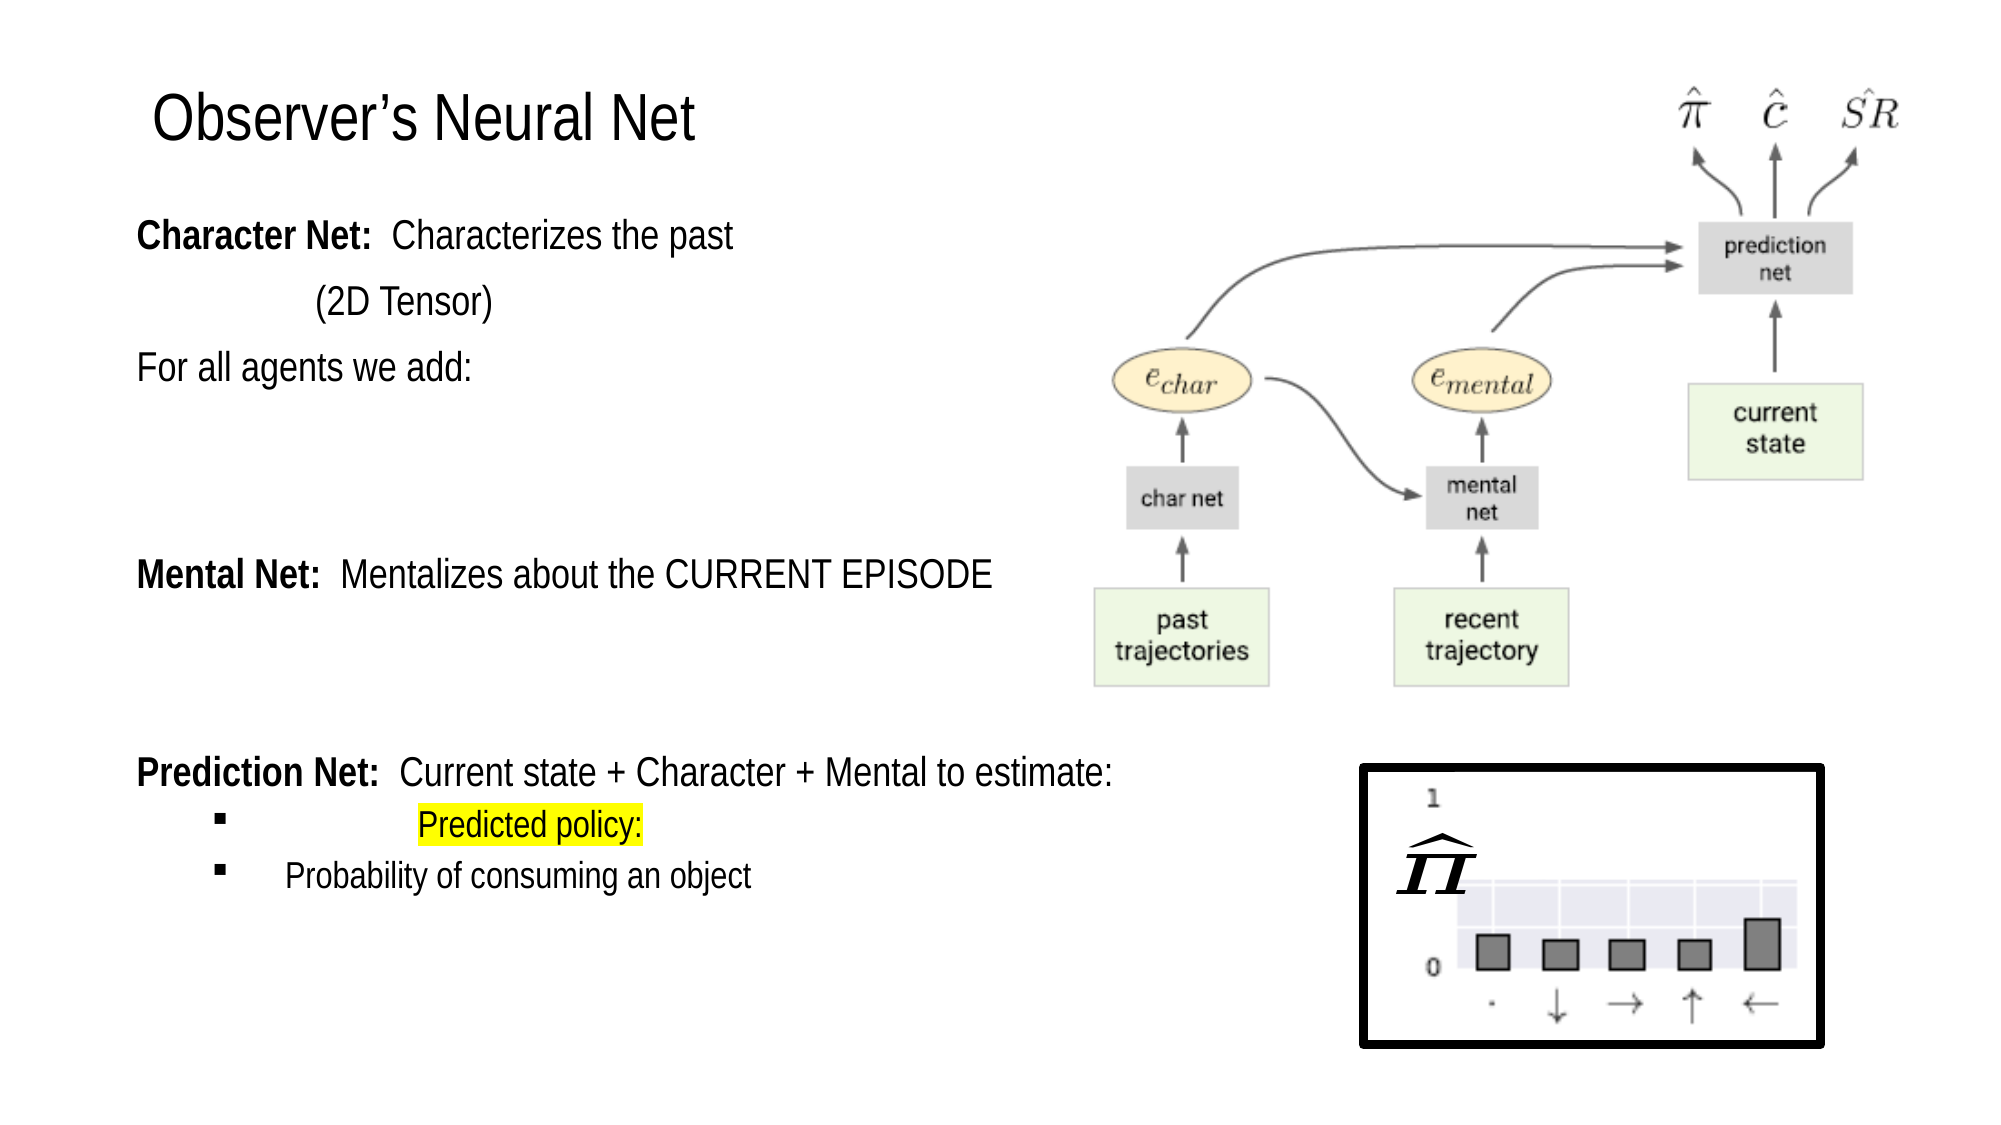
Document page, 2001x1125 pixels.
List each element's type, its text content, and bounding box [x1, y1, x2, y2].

title Observer’s Neural Net [137, 75, 1045, 163]
picture [1045, 74, 1924, 707]
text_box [1368, 771, 1816, 1040]
text_box [975, 537, 1025, 588]
